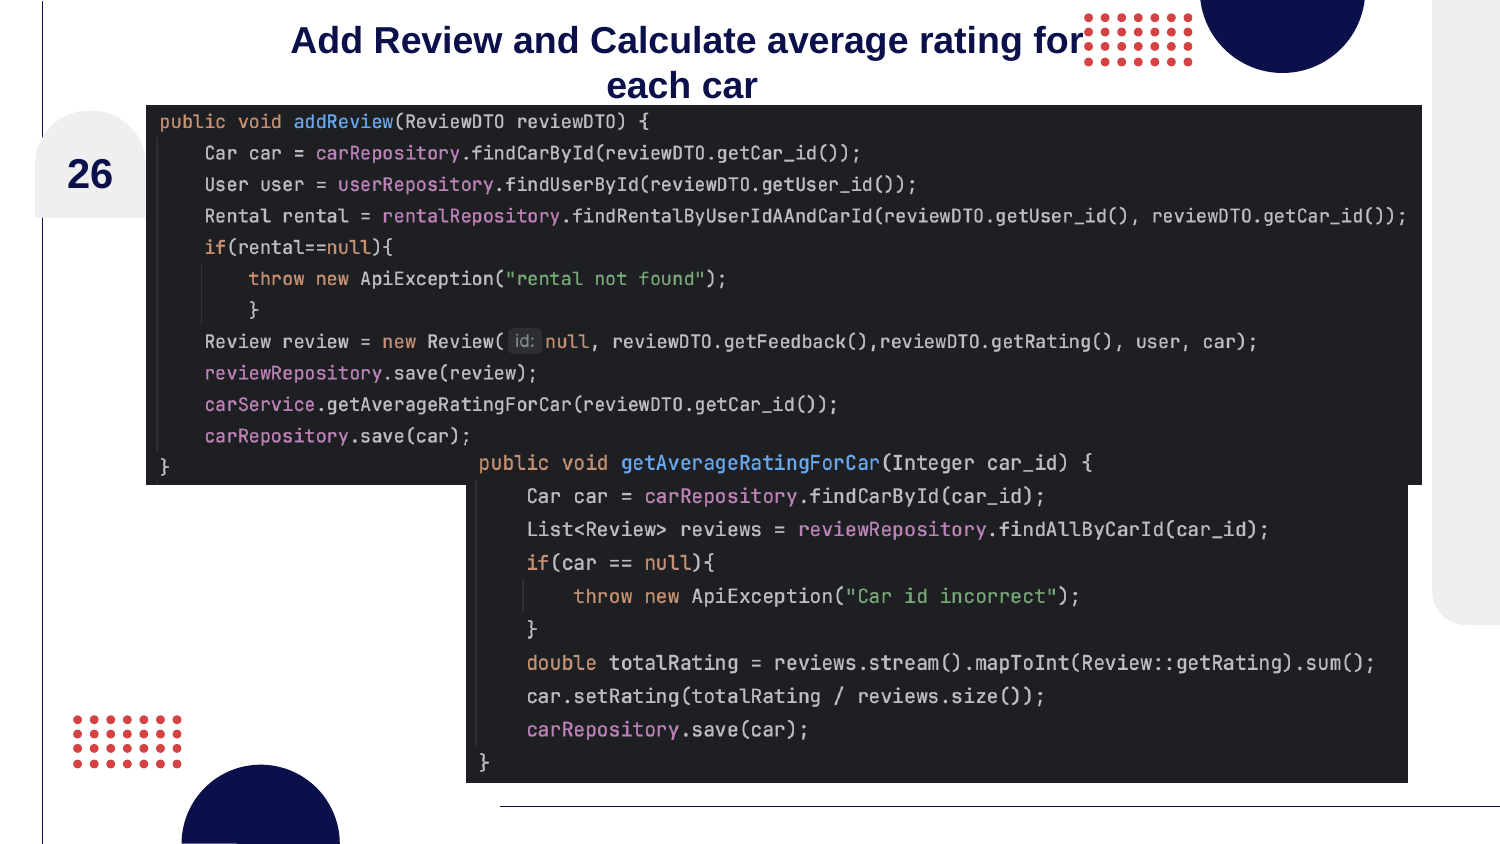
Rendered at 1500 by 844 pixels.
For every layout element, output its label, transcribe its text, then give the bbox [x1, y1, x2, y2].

text_box Add Review and Calculate average rating for each car [255, 8, 1119, 103]
text_box 26 [35, 110, 140, 218]
picture [145, 104, 1422, 784]
